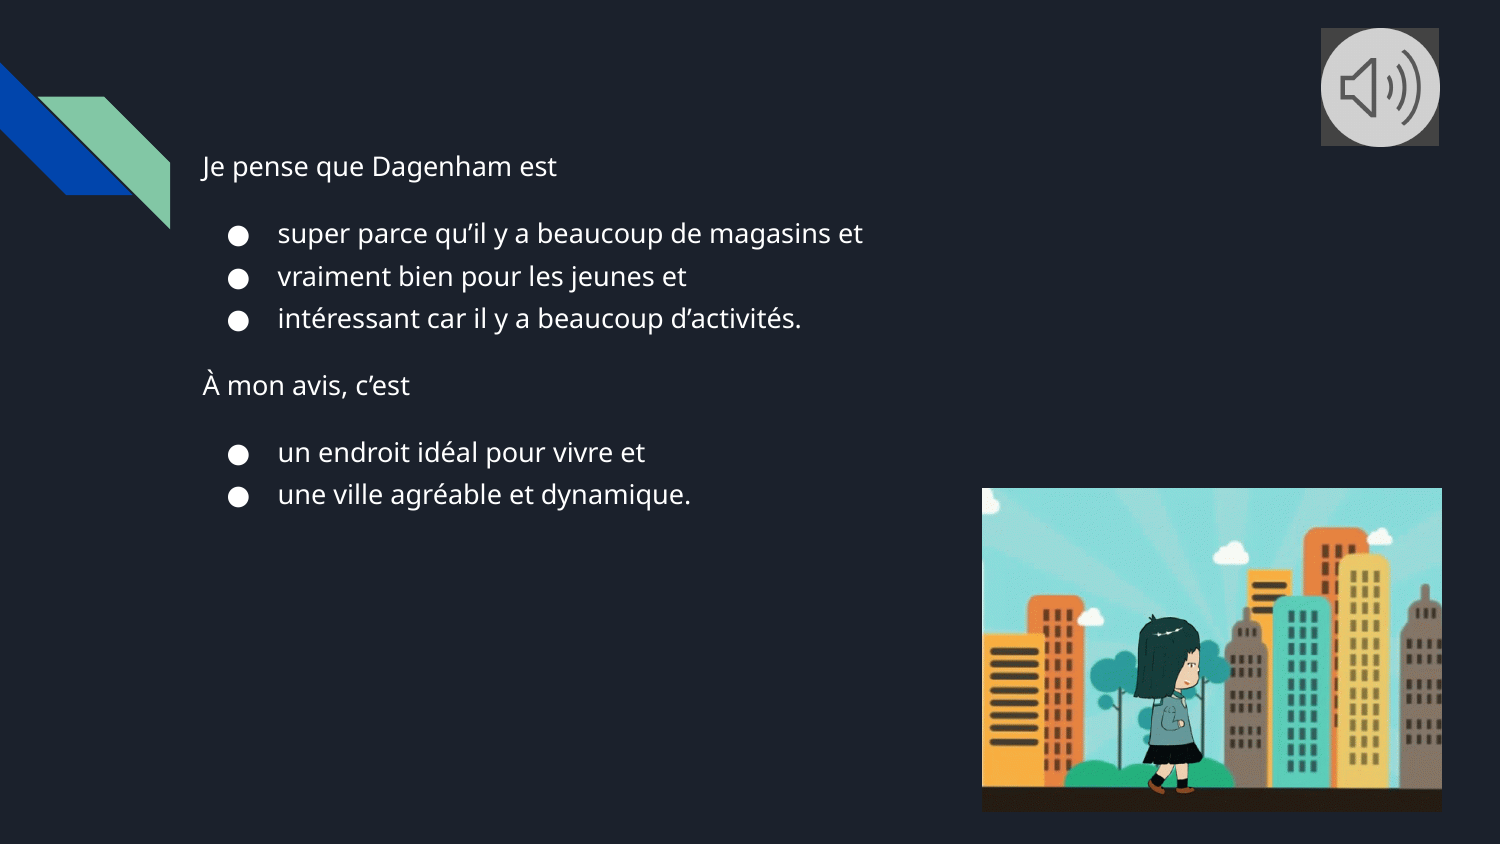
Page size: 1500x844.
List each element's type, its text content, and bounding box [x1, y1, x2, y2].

picture [1320, 27, 1441, 148]
list Je pense que Dagenham est super parce qu’il y a beaucoup de magasins et vraiment bien pour les jeunes et intéressant car il y a beaucoup d’activités. À mon avis, c’est un endroit idéal pour vivre et une ville agréable et dynamique. [187, 127, 1462, 693]
picture [982, 488, 1442, 813]
